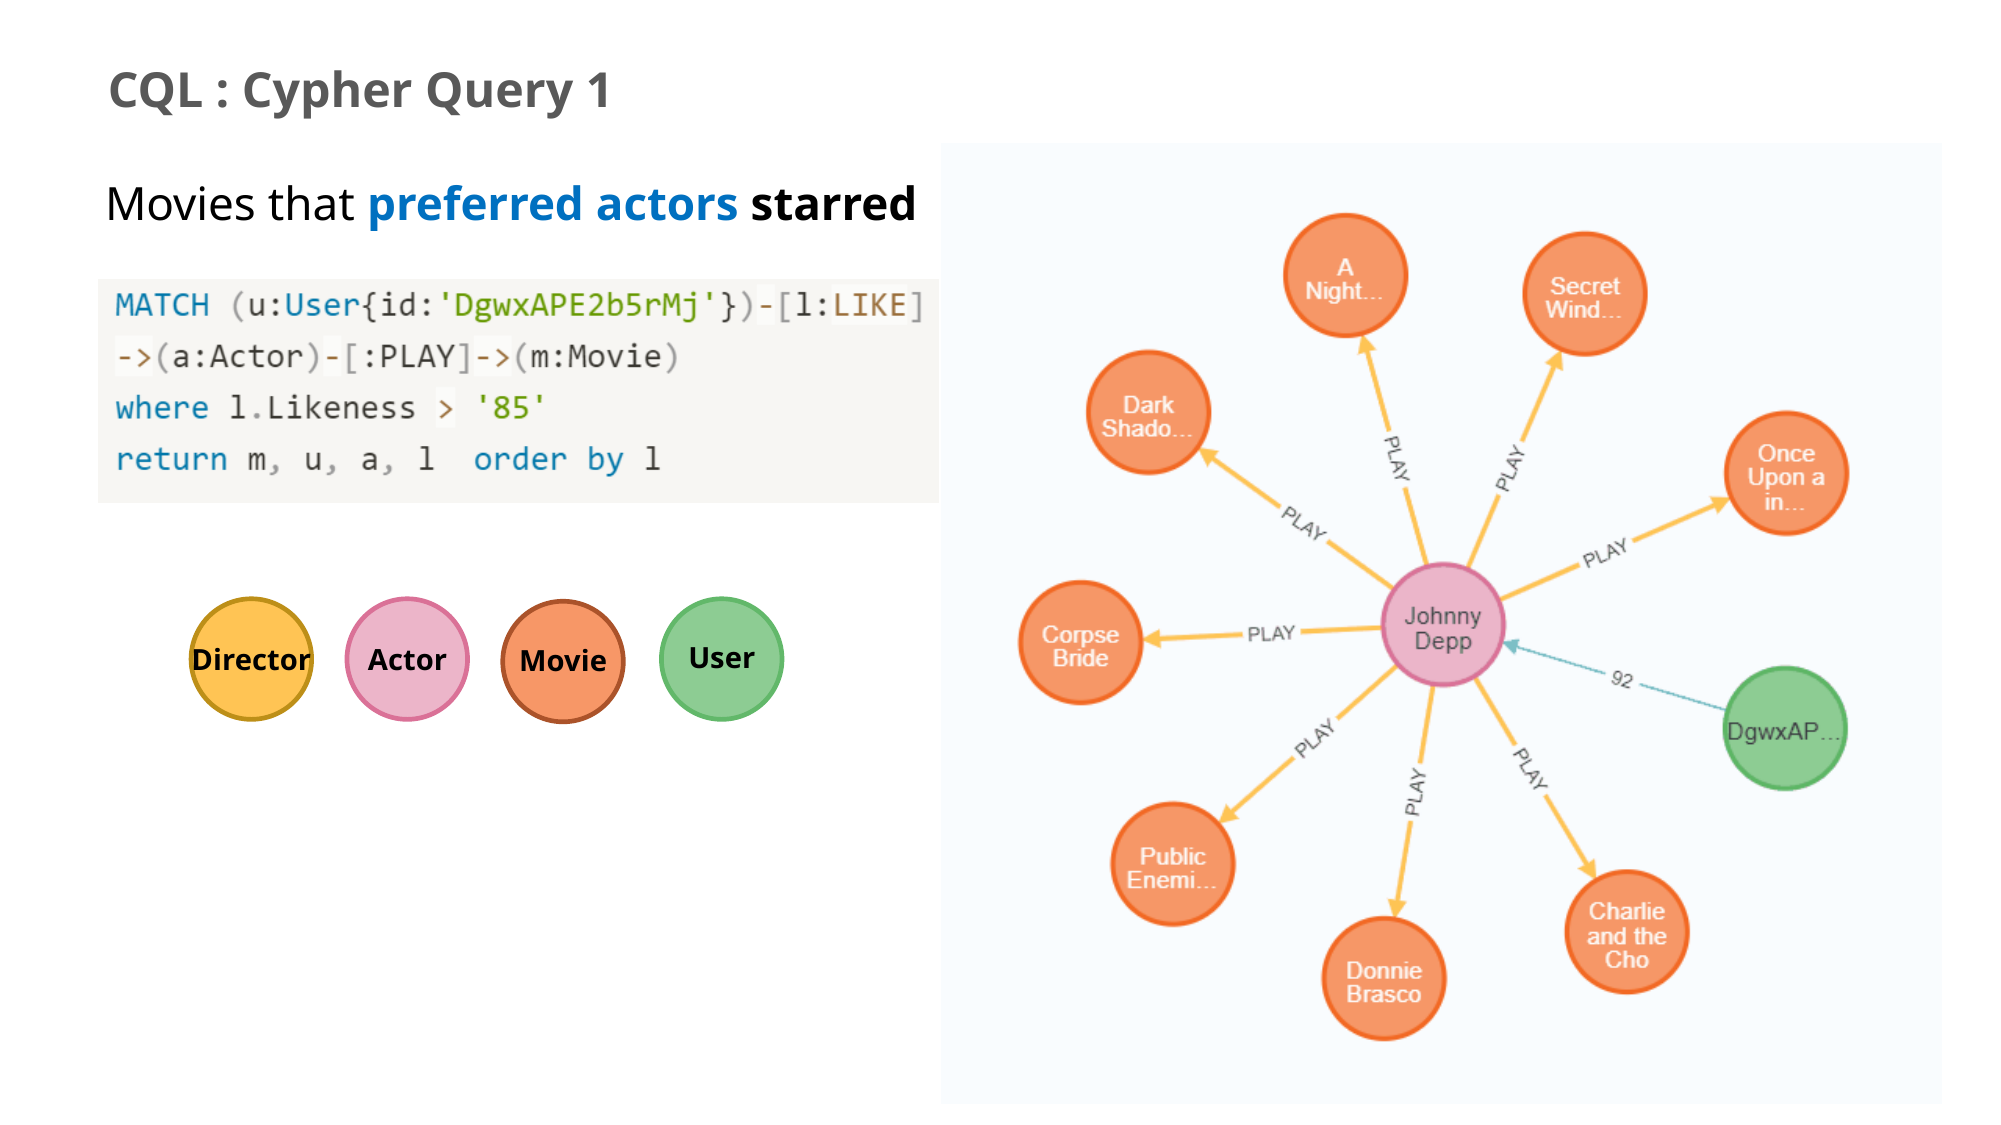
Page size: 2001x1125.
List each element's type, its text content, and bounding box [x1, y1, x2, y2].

picture [98, 279, 939, 503]
text_box CQL : Cypher Query 1 [58, 40, 663, 144]
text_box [171, 598, 802, 722]
text_box Movies that preferred actors starred [90, 167, 939, 237]
picture [941, 143, 1942, 1105]
